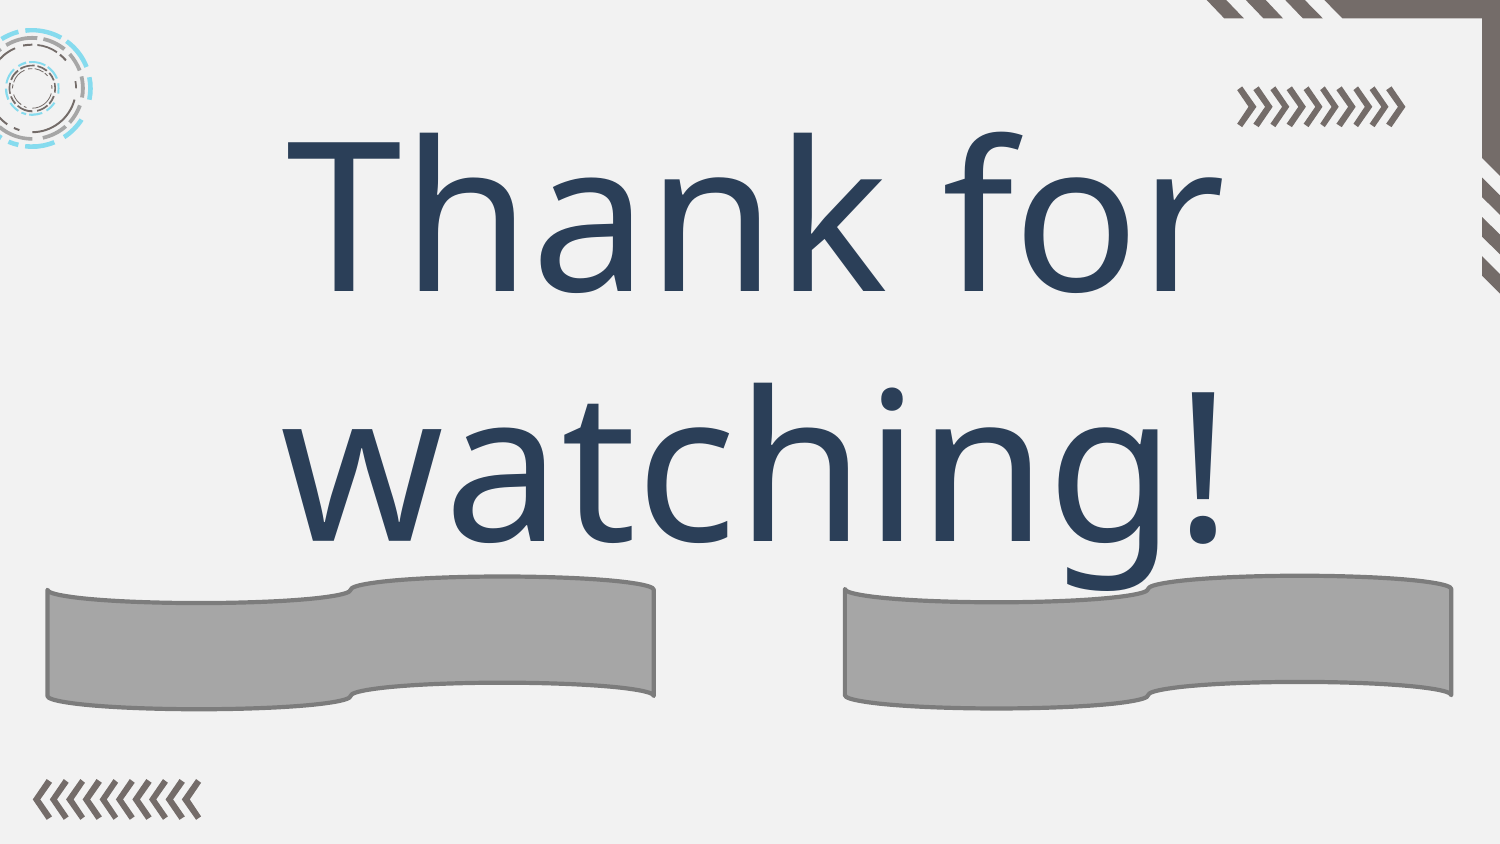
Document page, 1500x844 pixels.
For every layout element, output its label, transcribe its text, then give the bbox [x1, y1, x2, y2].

text_box [45, 574, 656, 712]
title Thank for watching! [73, 68, 1439, 566]
text_box [842, 573, 1454, 711]
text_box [1236, 86, 1406, 128]
